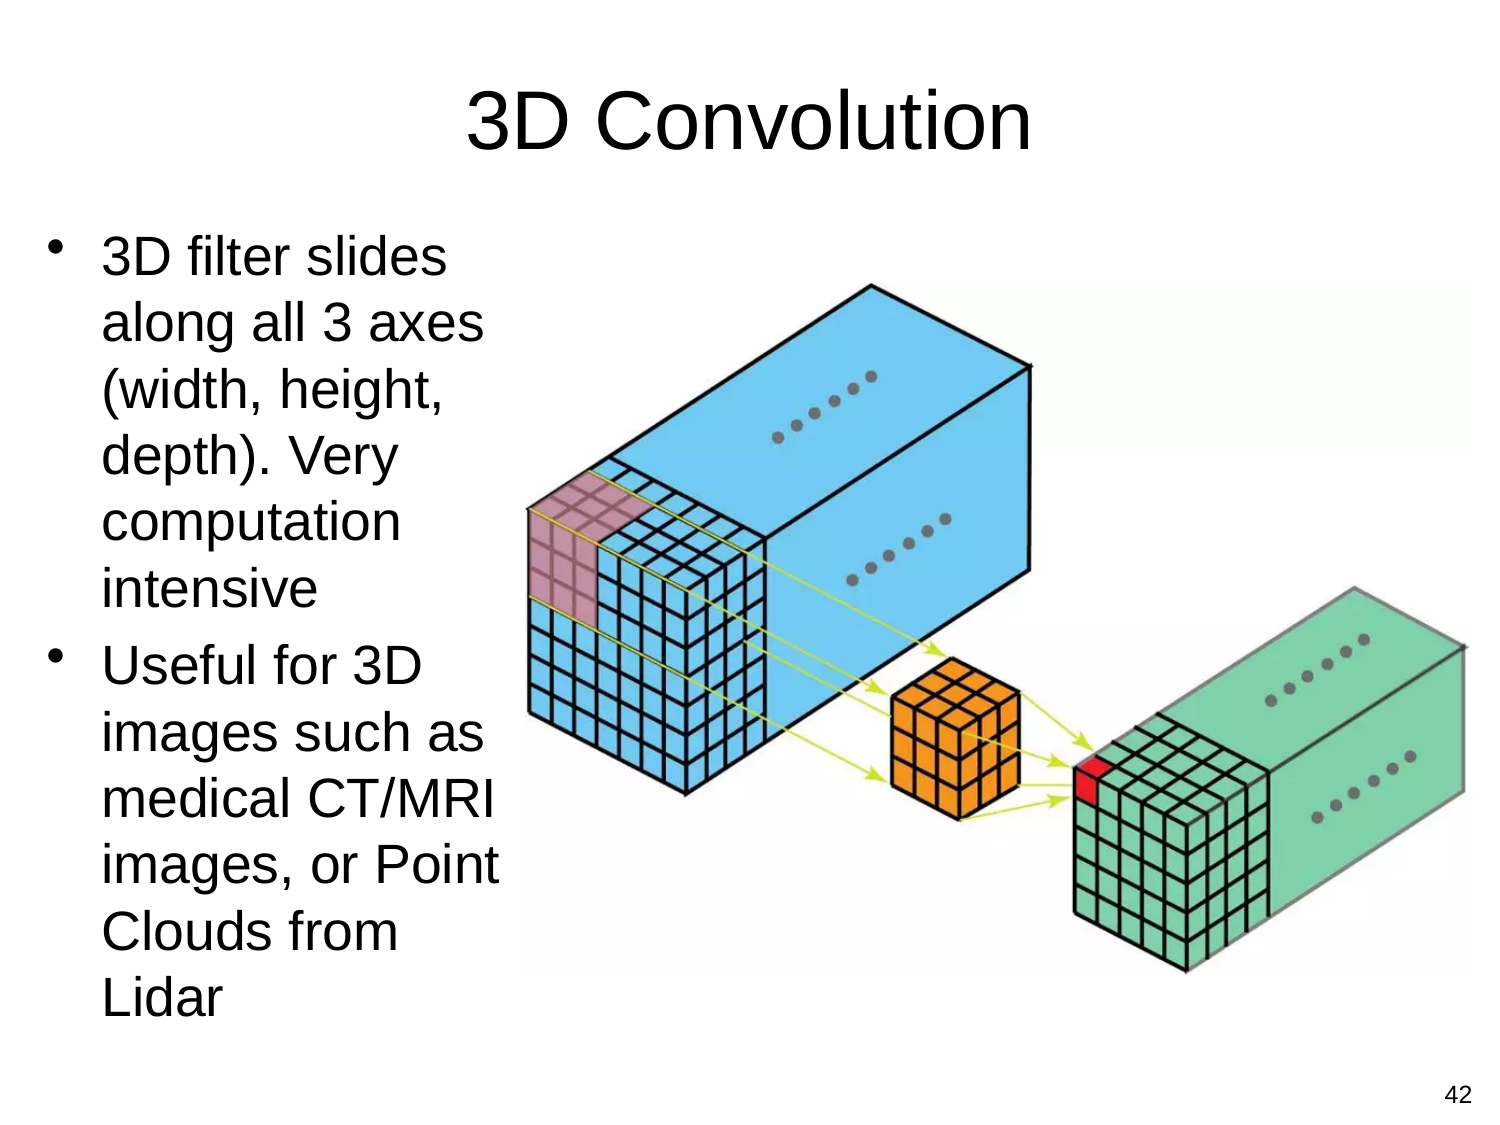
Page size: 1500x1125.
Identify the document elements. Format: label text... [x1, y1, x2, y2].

slide_number 42 [1137, 1070, 1488, 1112]
title 3D Convolution [74, 44, 1426, 188]
picture [525, 283, 1469, 976]
list 3D filter slides along all 3 axes (width, height, depth). Very computation intensive Useful for 3D images such as medical CT/MRI images, or Point Clouds from Lidar [31, 212, 526, 1051]
